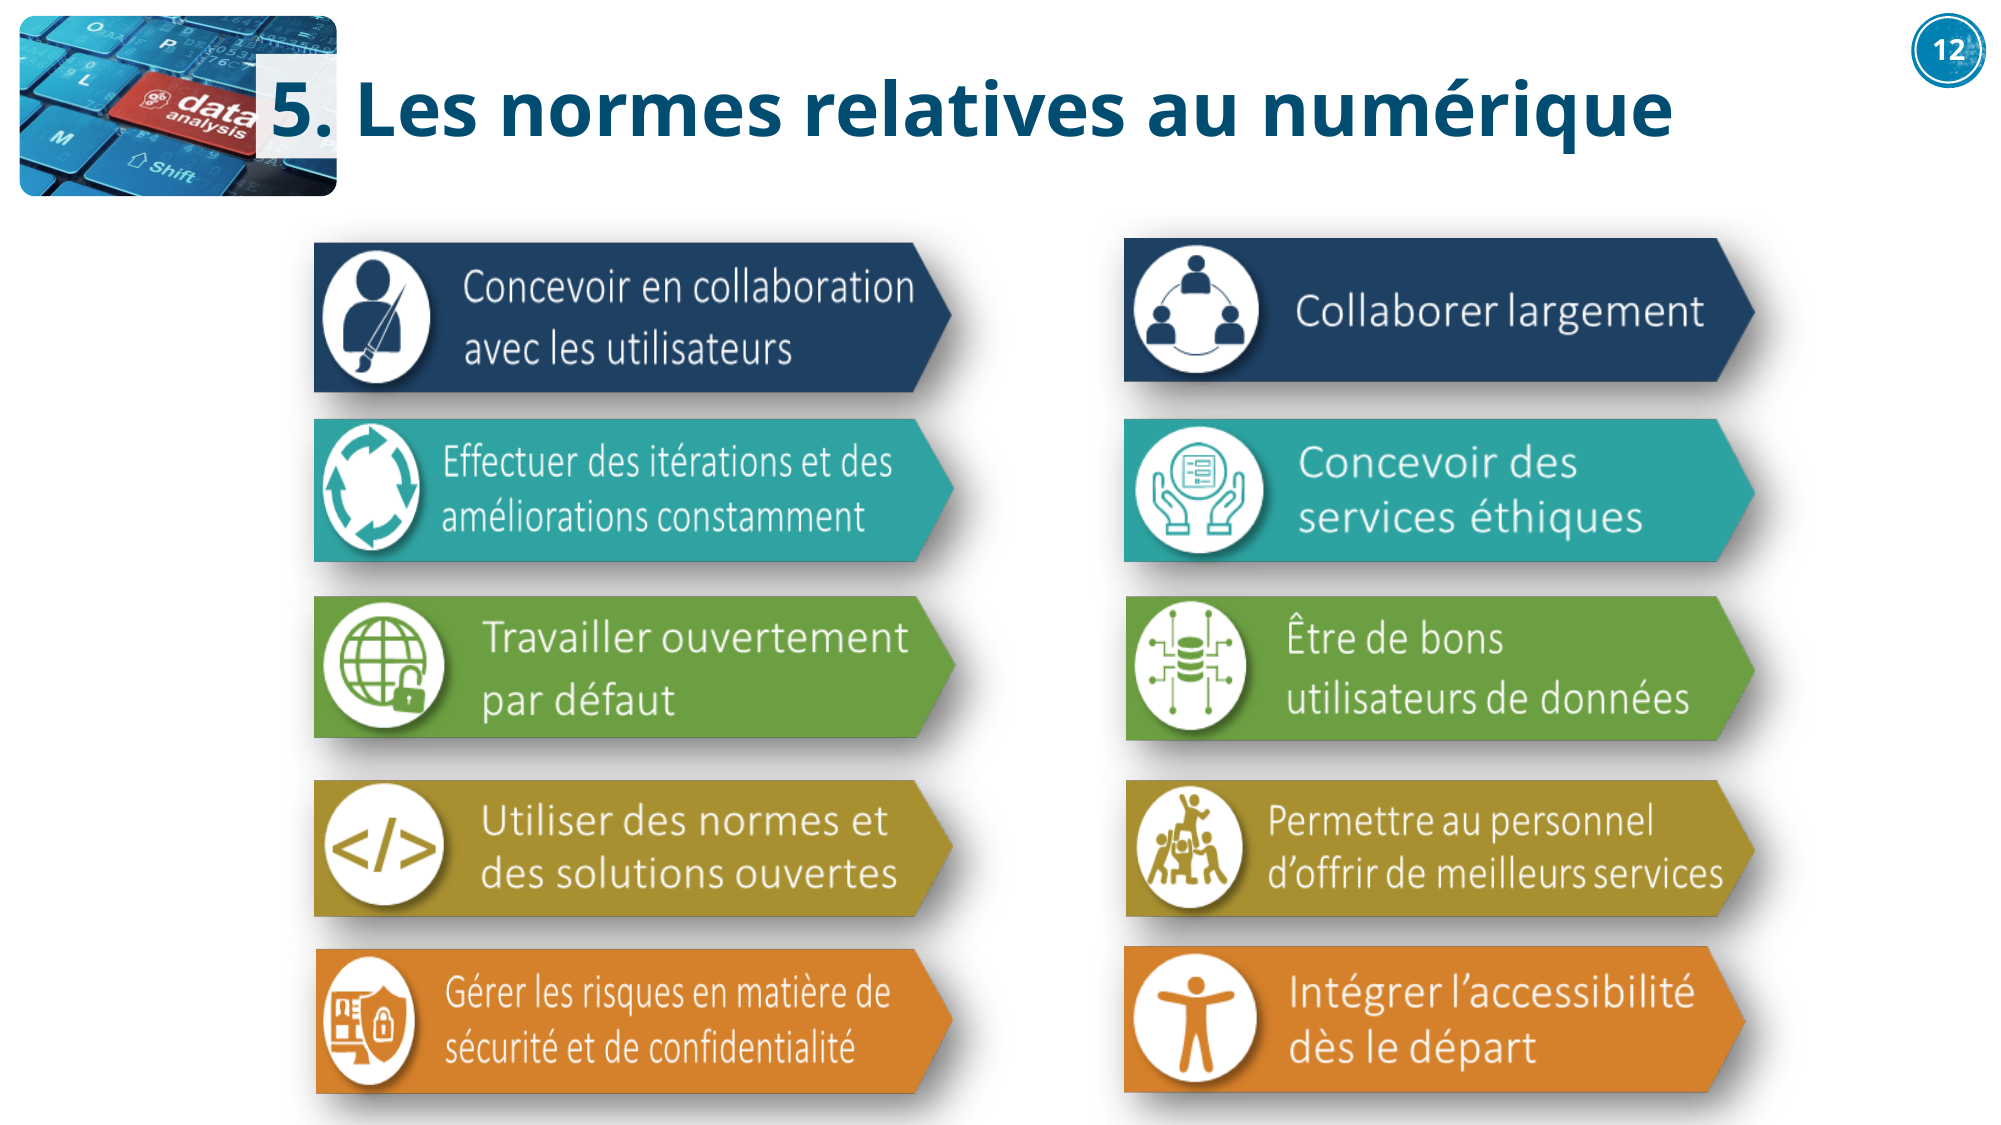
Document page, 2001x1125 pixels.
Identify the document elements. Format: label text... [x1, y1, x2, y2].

picture [1125, 775, 1755, 929]
picture [1978, 46, 1987, 68]
picture [1123, 414, 1755, 575]
picture [1123, 945, 1755, 1107]
text_box Les normes relatives au numérique [343, 53, 1755, 159]
picture [1125, 591, 1755, 759]
picture [314, 775, 953, 929]
picture [1958, 34, 1979, 67]
picture [314, 415, 1021, 575]
picture [1123, 238, 1755, 392]
picture [314, 237, 970, 409]
picture [19, 15, 337, 197]
picture [314, 591, 965, 759]
picture [315, 945, 953, 1107]
